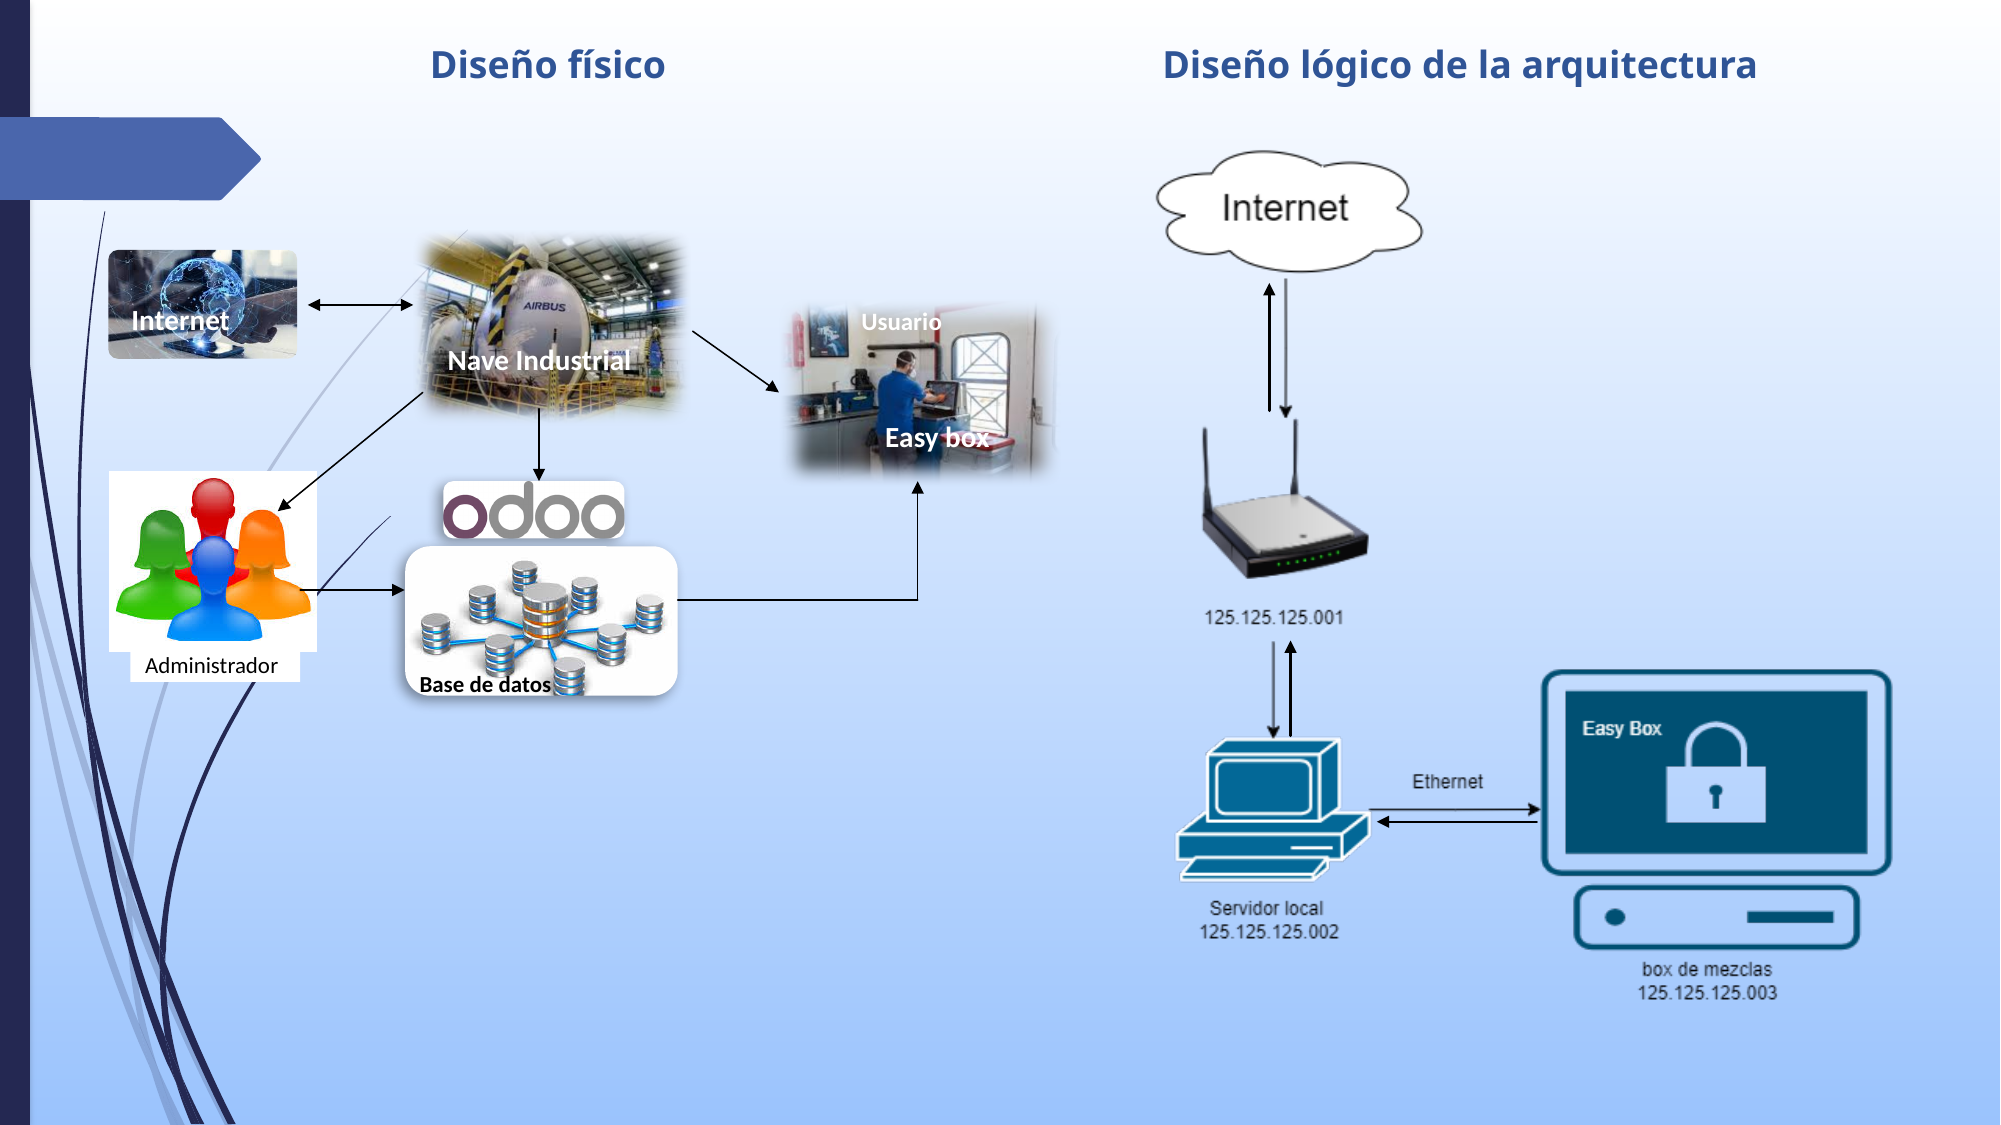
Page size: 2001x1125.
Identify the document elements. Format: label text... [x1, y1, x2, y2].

text_box Diseño lógico de la arquitectura [1147, 33, 1774, 94]
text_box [108, 228, 1063, 706]
text_box Diseño físico [414, 33, 682, 94]
picture [1064, 137, 1971, 1031]
